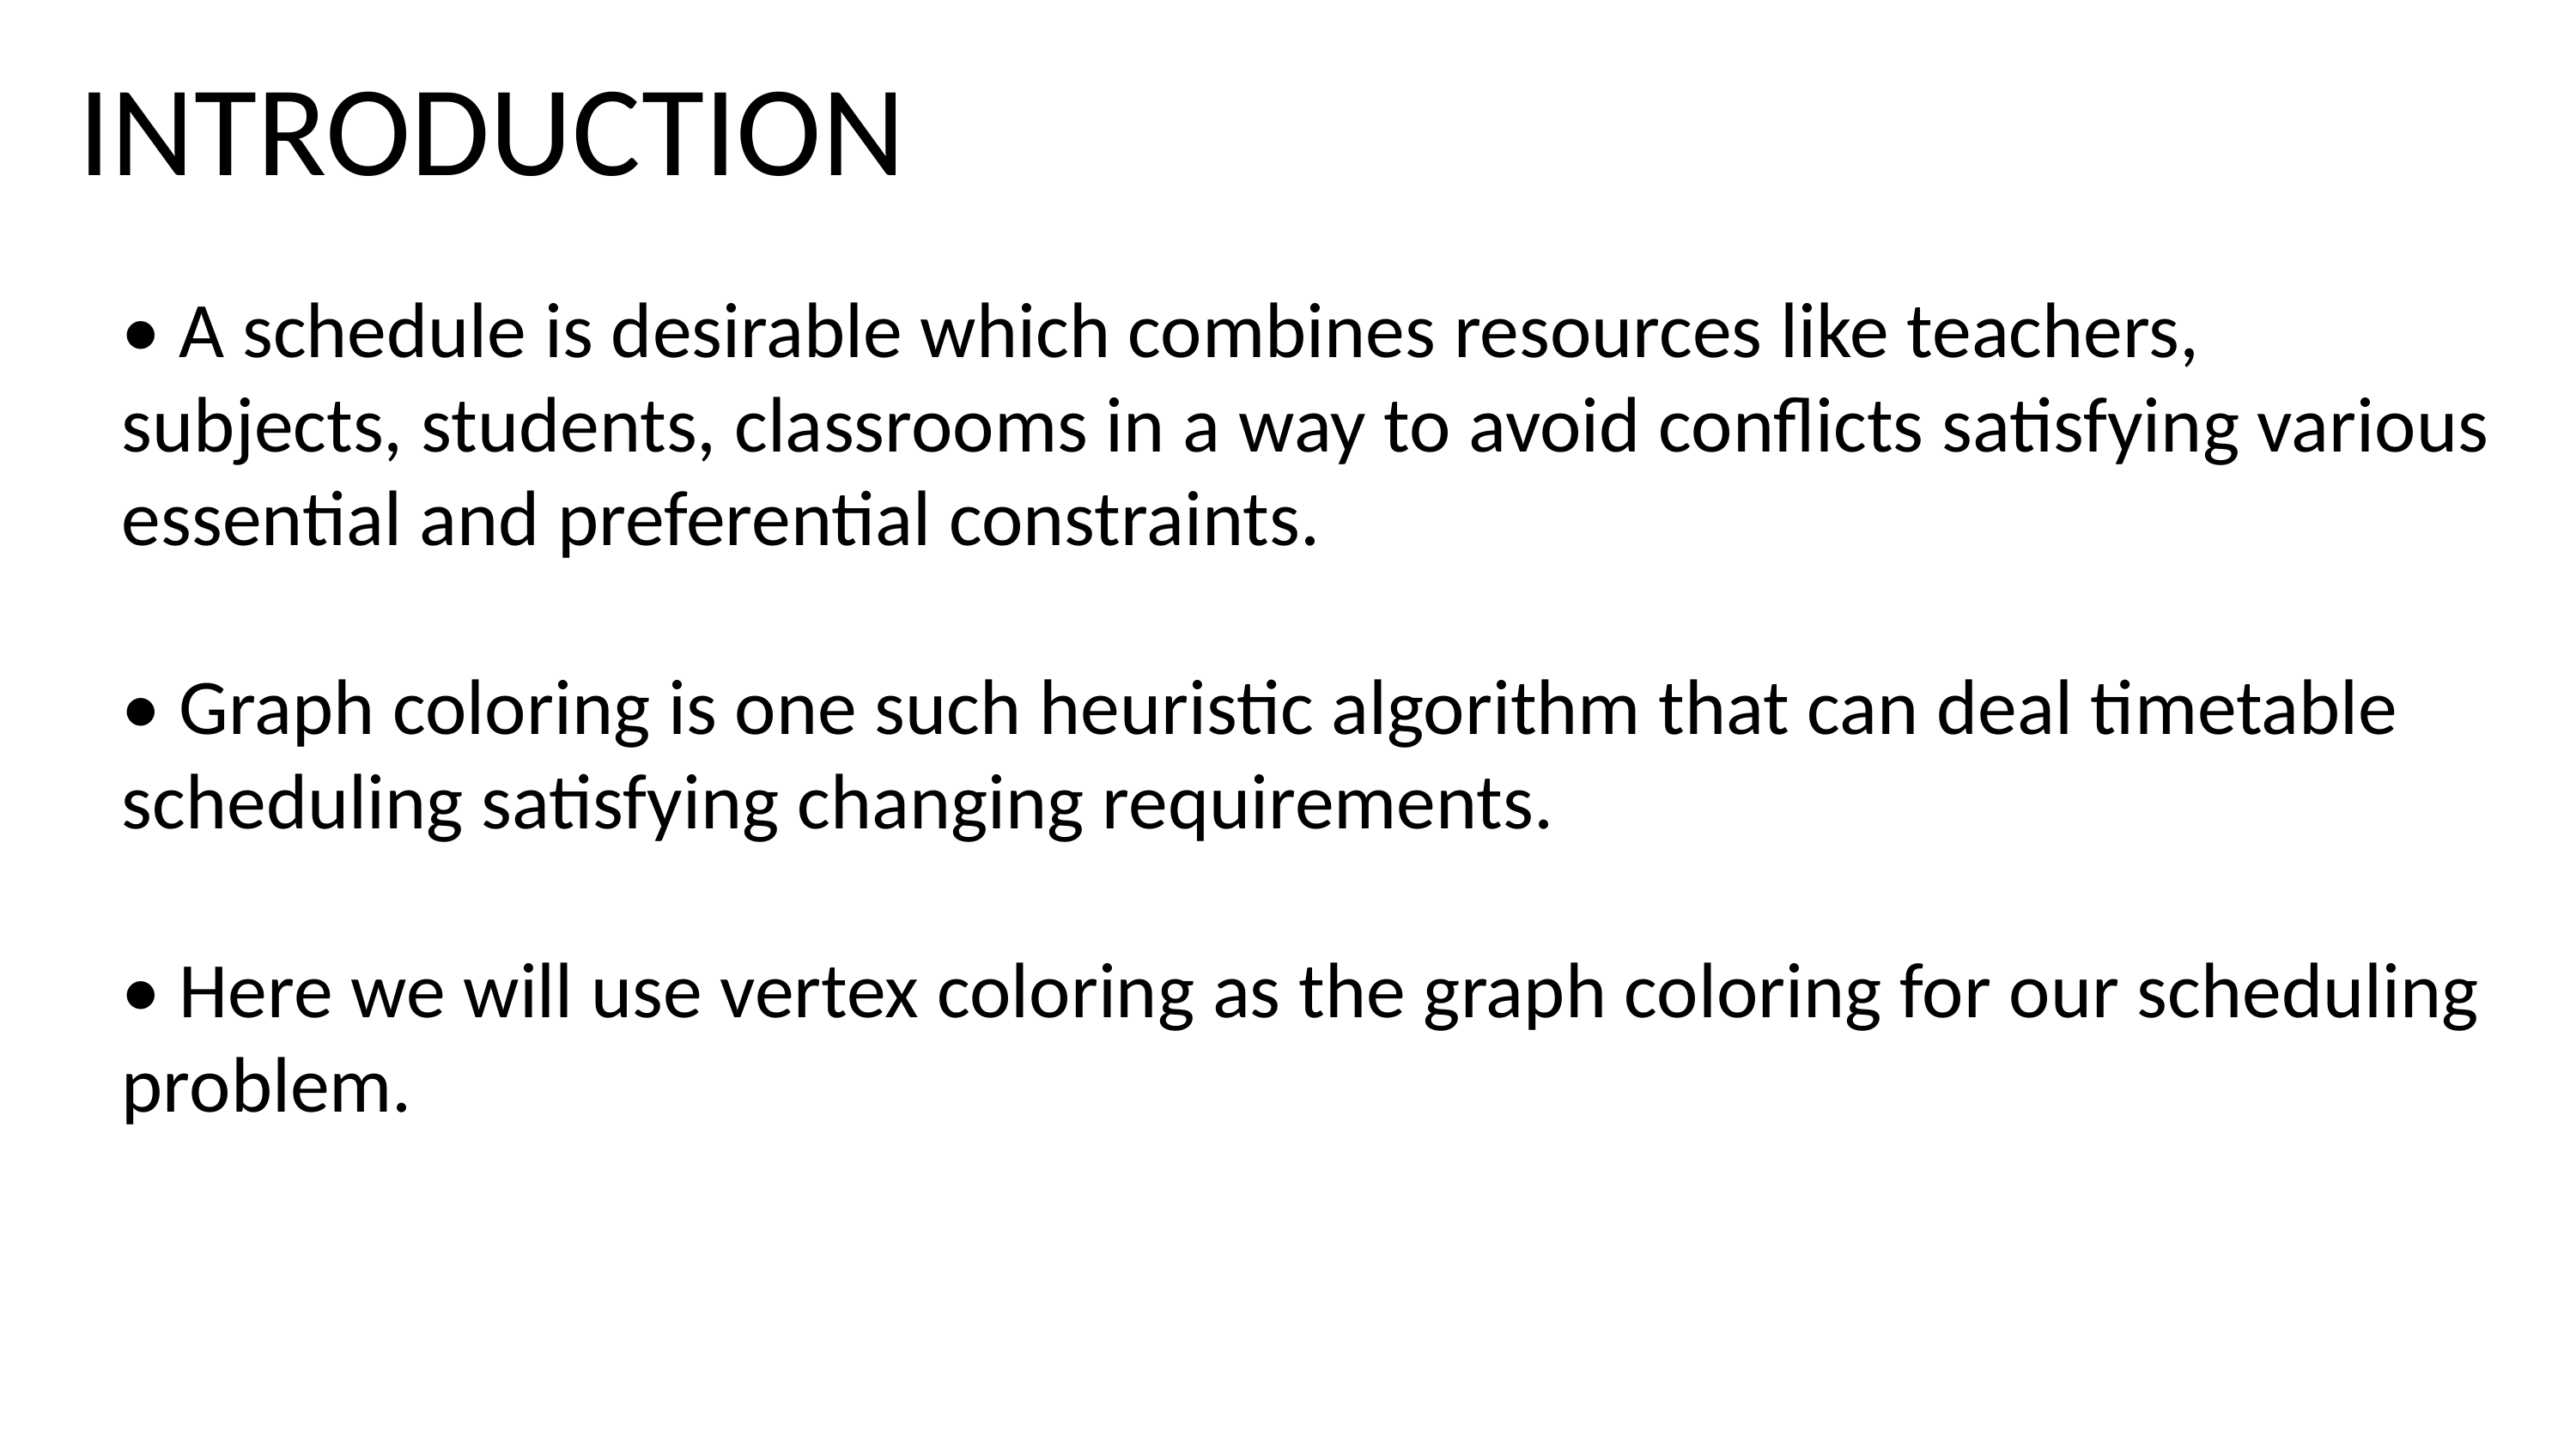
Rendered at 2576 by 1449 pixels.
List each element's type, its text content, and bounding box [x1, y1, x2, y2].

text_box INTRODUCTION [66, 40, 1245, 209]
text_box • A schedule is desirable which combines resources like teachers, subjects, students, classrooms in a way to avoid conflicts satisfying various essential and preferential constraints. • Graph coloring is one such heuristic algorithm that can deal timetable scheduling satisfying changing requirements. • Here we will use vertex coloring as the graph coloring for our scheduling problem. [109, 271, 2512, 1135]
